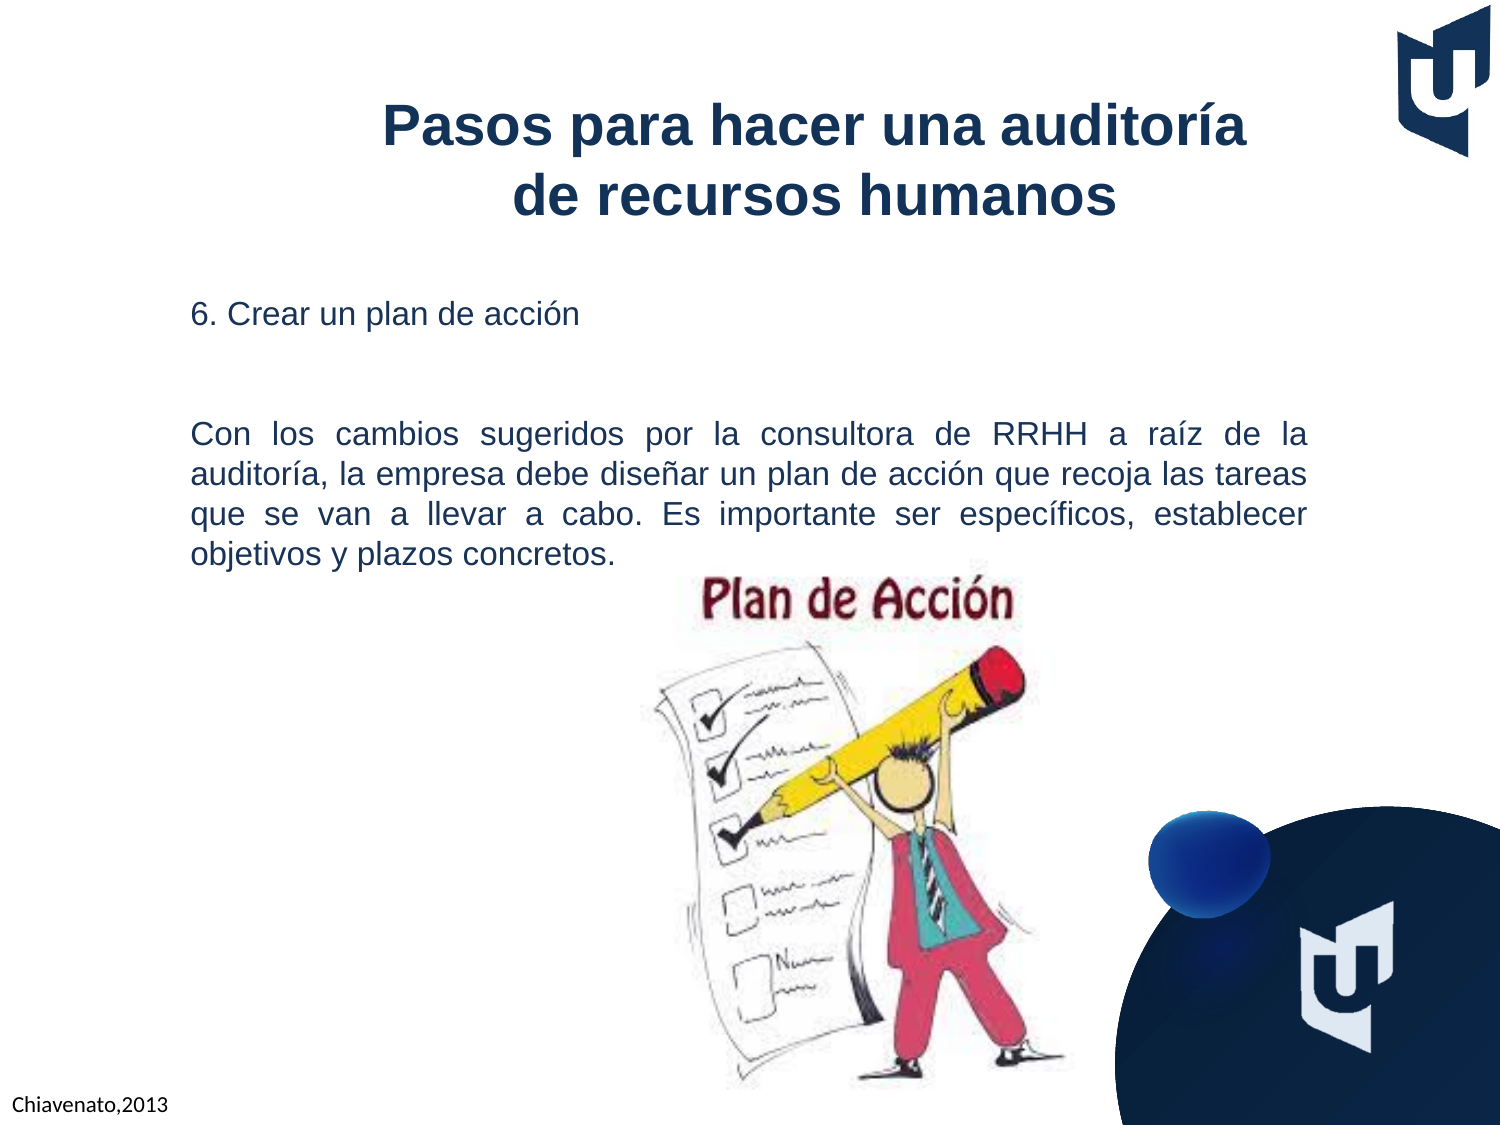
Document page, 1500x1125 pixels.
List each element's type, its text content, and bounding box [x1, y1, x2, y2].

text_box Pasos para hacer una auditoría de recursos humanos [336, 80, 1294, 235]
text_box Chiavenato,2013 [0, 1082, 301, 1125]
picture [640, 540, 1086, 1104]
text_box [1113, 804, 1500, 1125]
picture [1386, 0, 1500, 162]
picture [1093, 674, 1404, 1064]
text_box 6. Crear un plan de acción Con los cambios sugeridos por la consultora de RRHH a raíz de la auditoría, la empresa debe diseñar un plan de acción que recoja las tareas que se van a llevar a cabo. Es importante ser específicos, establecer objetivos y plazos concretos. [175, 284, 1325, 580]
